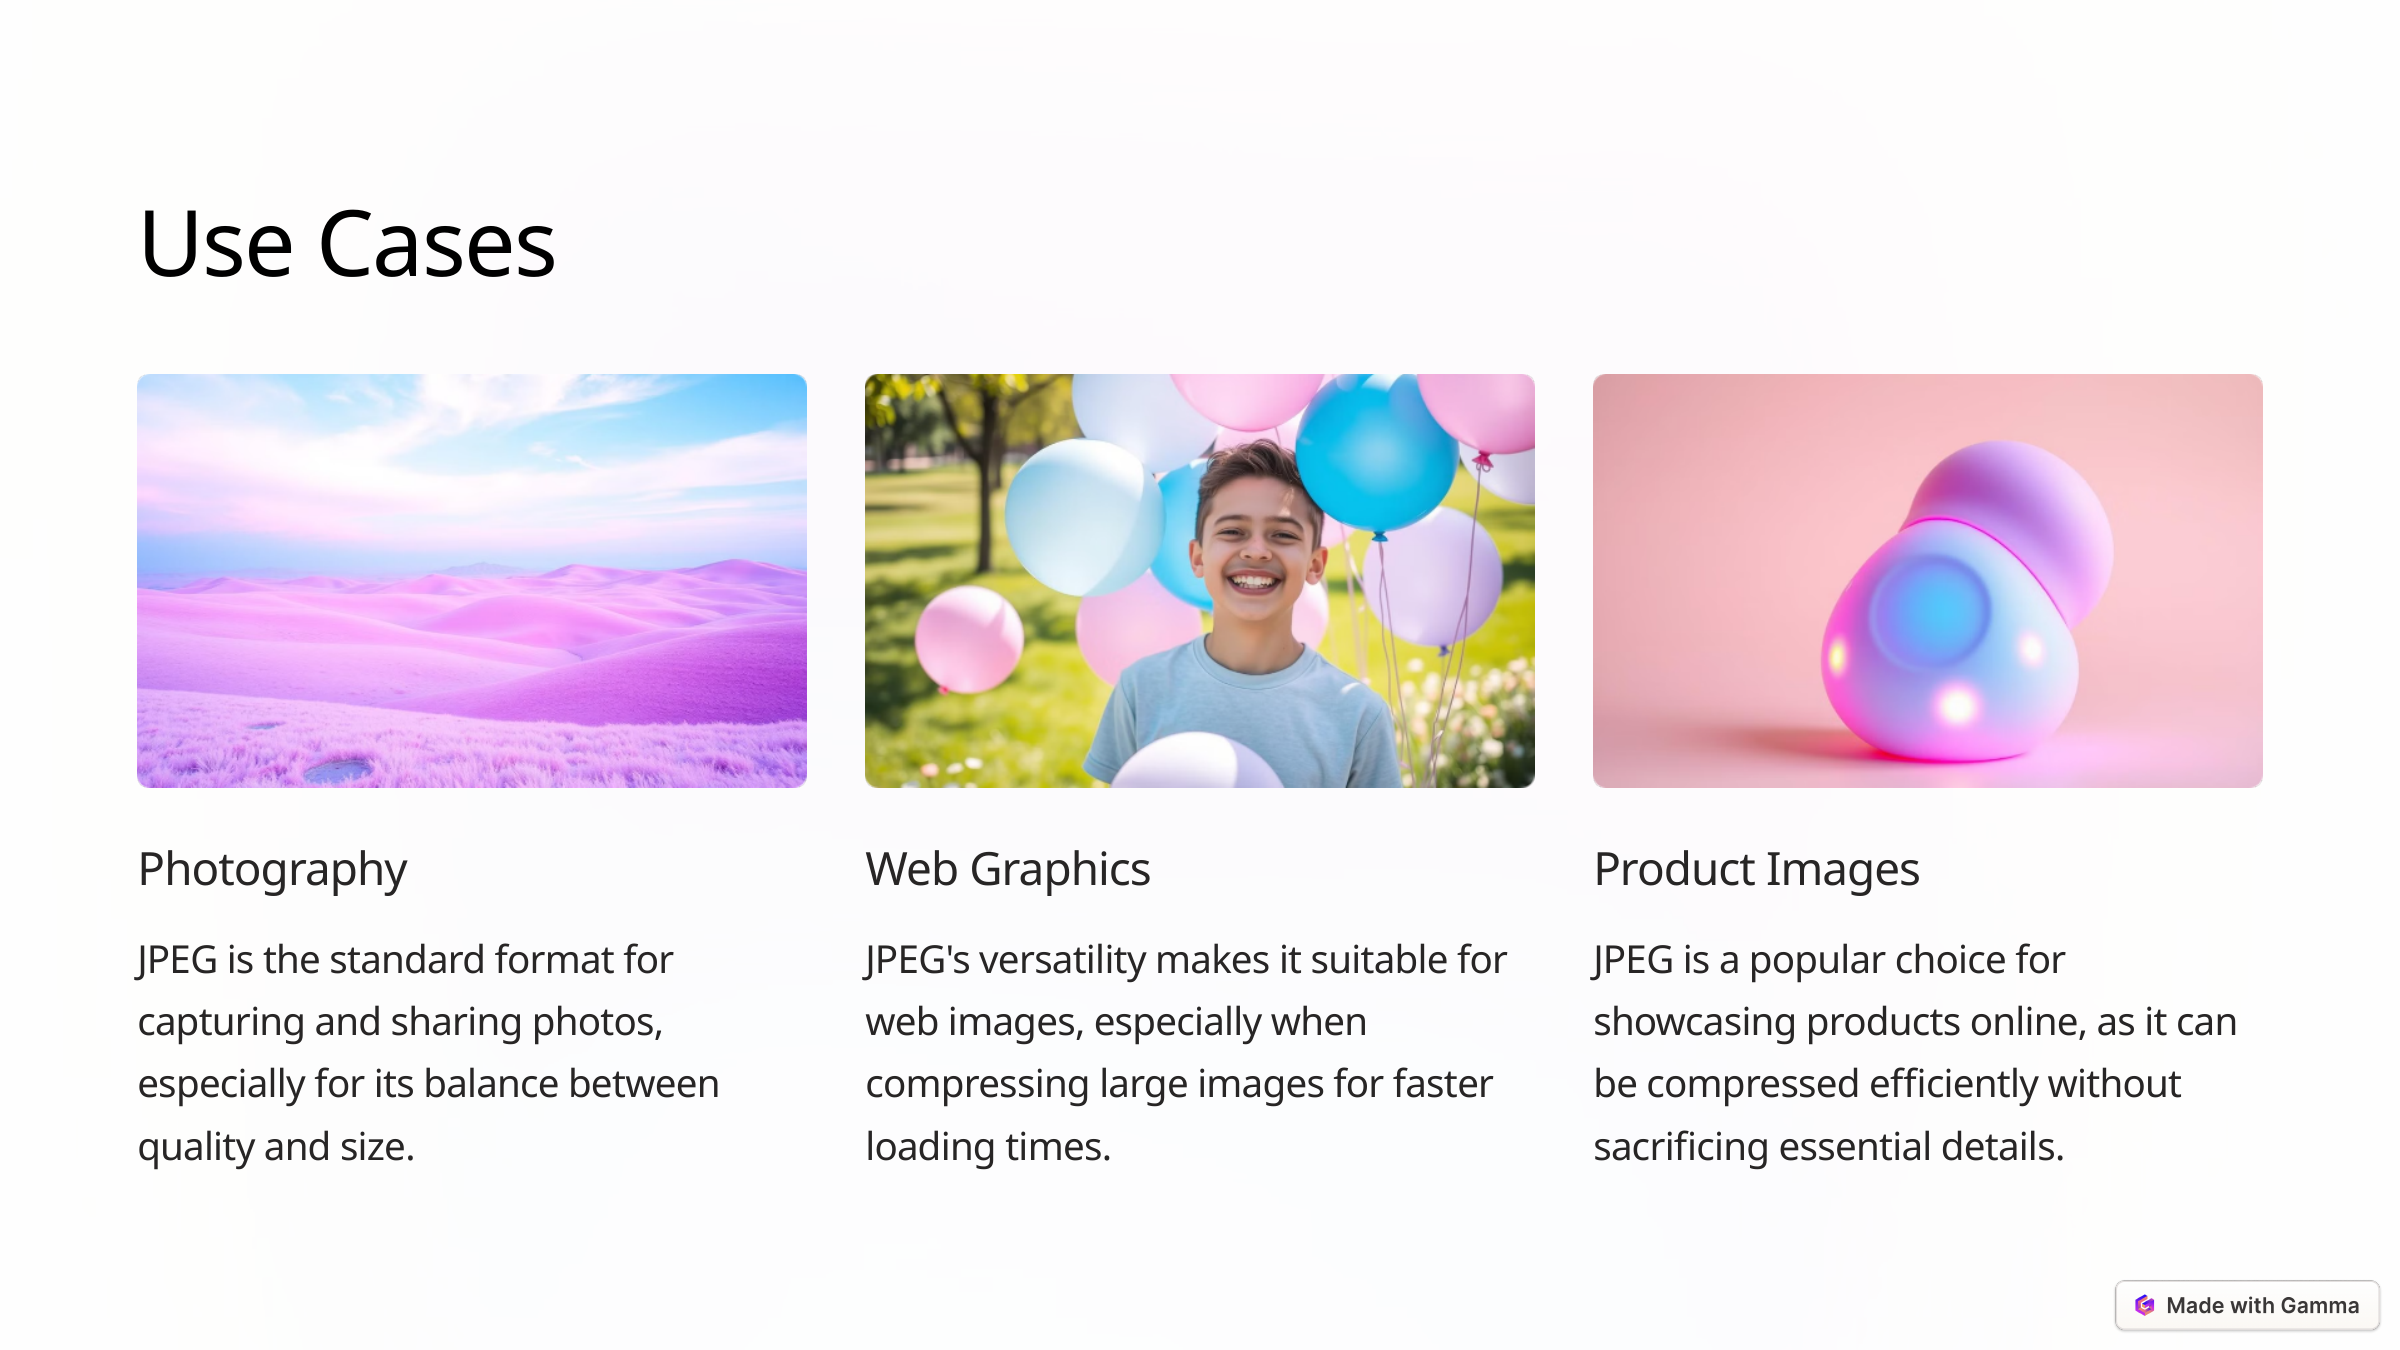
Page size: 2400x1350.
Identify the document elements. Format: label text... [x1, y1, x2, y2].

text_box Photography [137, 836, 600, 895]
picture [2106, 1271, 2389, 1339]
picture [137, 374, 807, 788]
text_box Web Graphics [865, 836, 1328, 895]
text_box JPEG is a popular choice for showcasing products online, as it can be compressed efficiently without sacrificing essential details. [1593, 918, 2263, 1170]
picture [1593, 374, 2263, 788]
picture [865, 374, 1535, 788]
text_box JPEG's versatility makes it suitable for web images, especially when compressing large images for faster loading times. [865, 918, 1535, 1107]
text_box Use Cases [137, 180, 1062, 296]
text_box JPEG is the standard format for capturing and sharing photos, especially for its balance between quality and size. [137, 918, 807, 1107]
text_box Product Images [1593, 836, 2056, 895]
